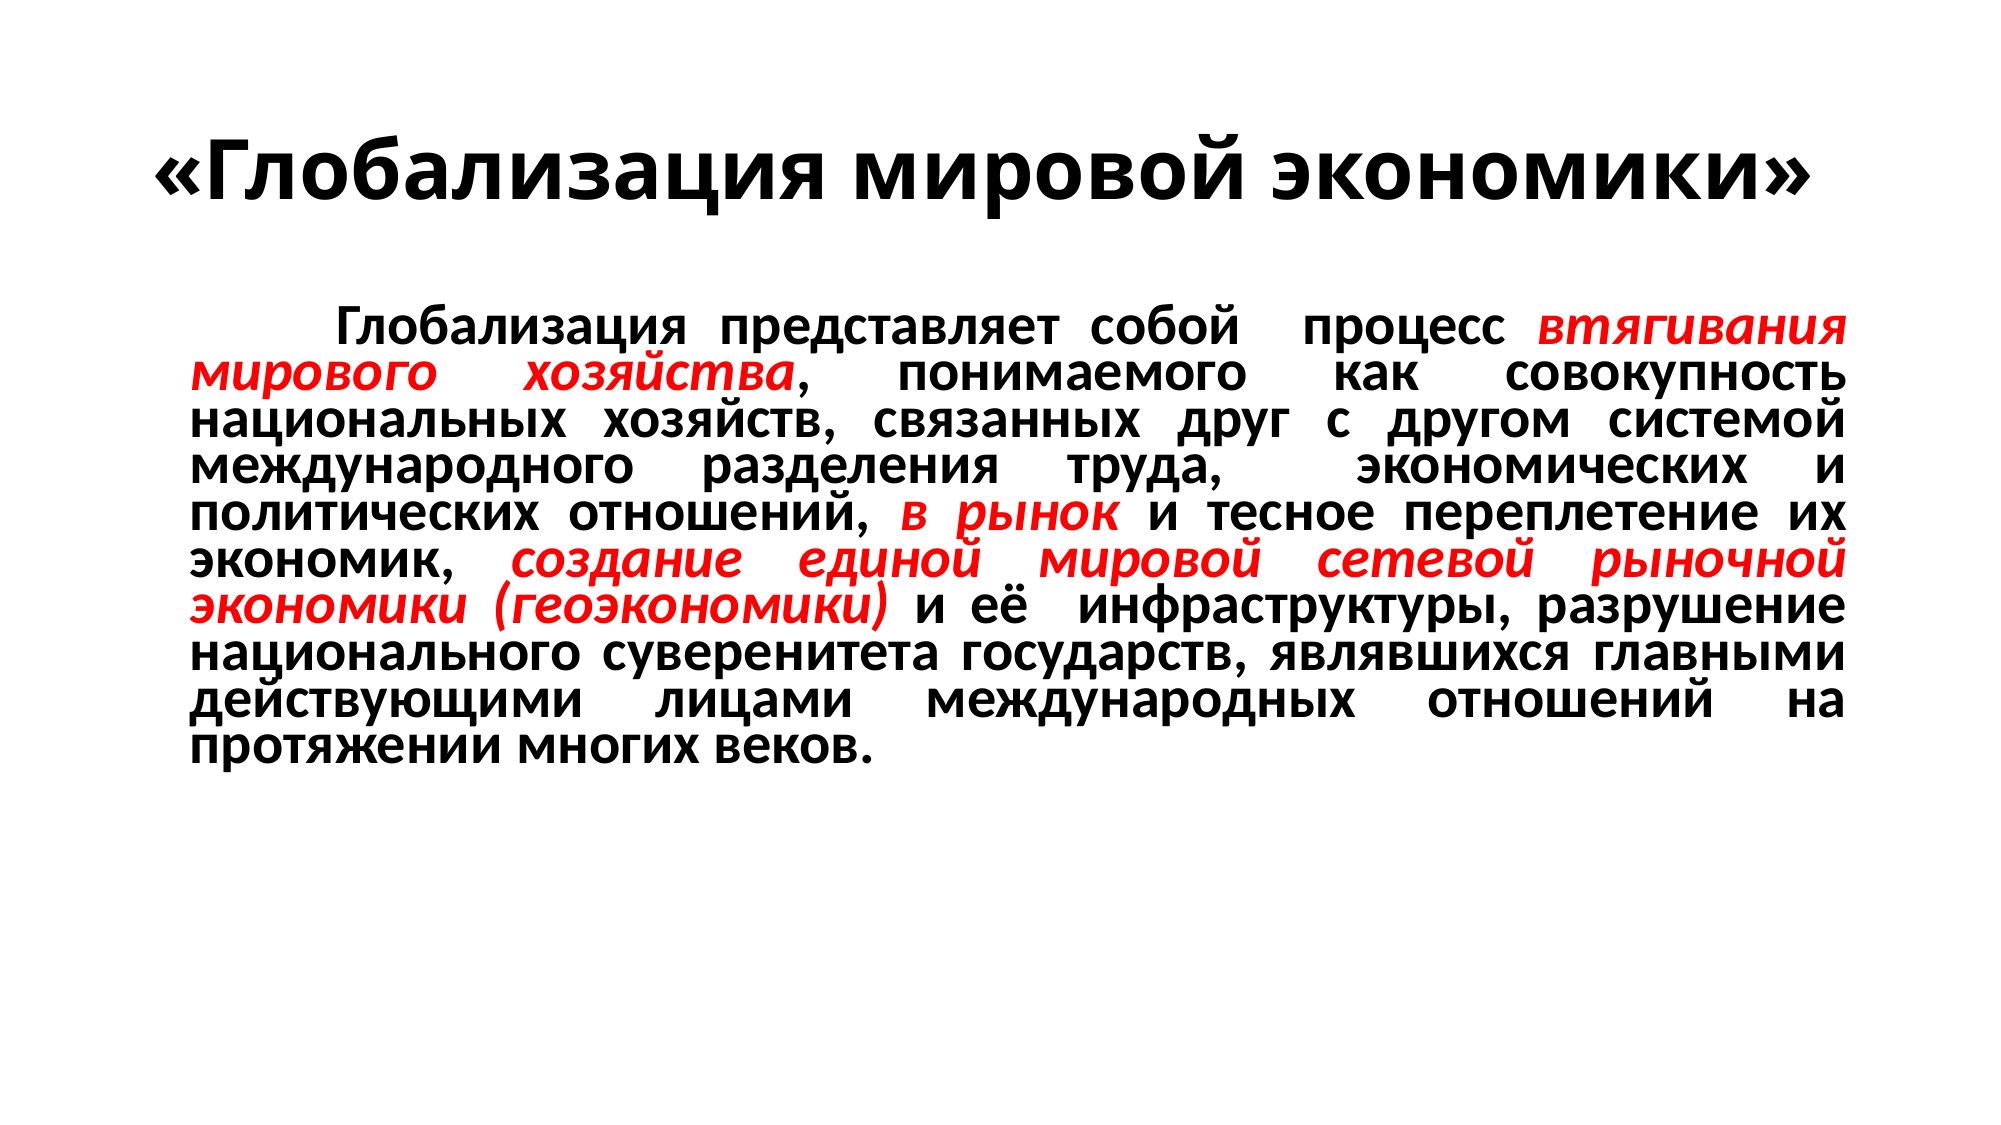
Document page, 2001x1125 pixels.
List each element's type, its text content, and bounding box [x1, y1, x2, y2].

list Глобализация представляет собой процесс втягивания мирового хозяйства, понимаемого как совокупность национальных хозяйств, связанных друг с другом системой международного разделения труда, экономических и политических отношений, в рынок и тесное переплетение их экономик, создание единой мировой сетевой рыночной экономики (геоэкономики) и её инфраструктуры, разрушение национального суверенитета государств, являвшихся главными действующими лицами международных отношений на протяжении многих веков. [137, 299, 1863, 1014]
title «Глобализация мировой экономики» [137, 59, 1863, 278]
